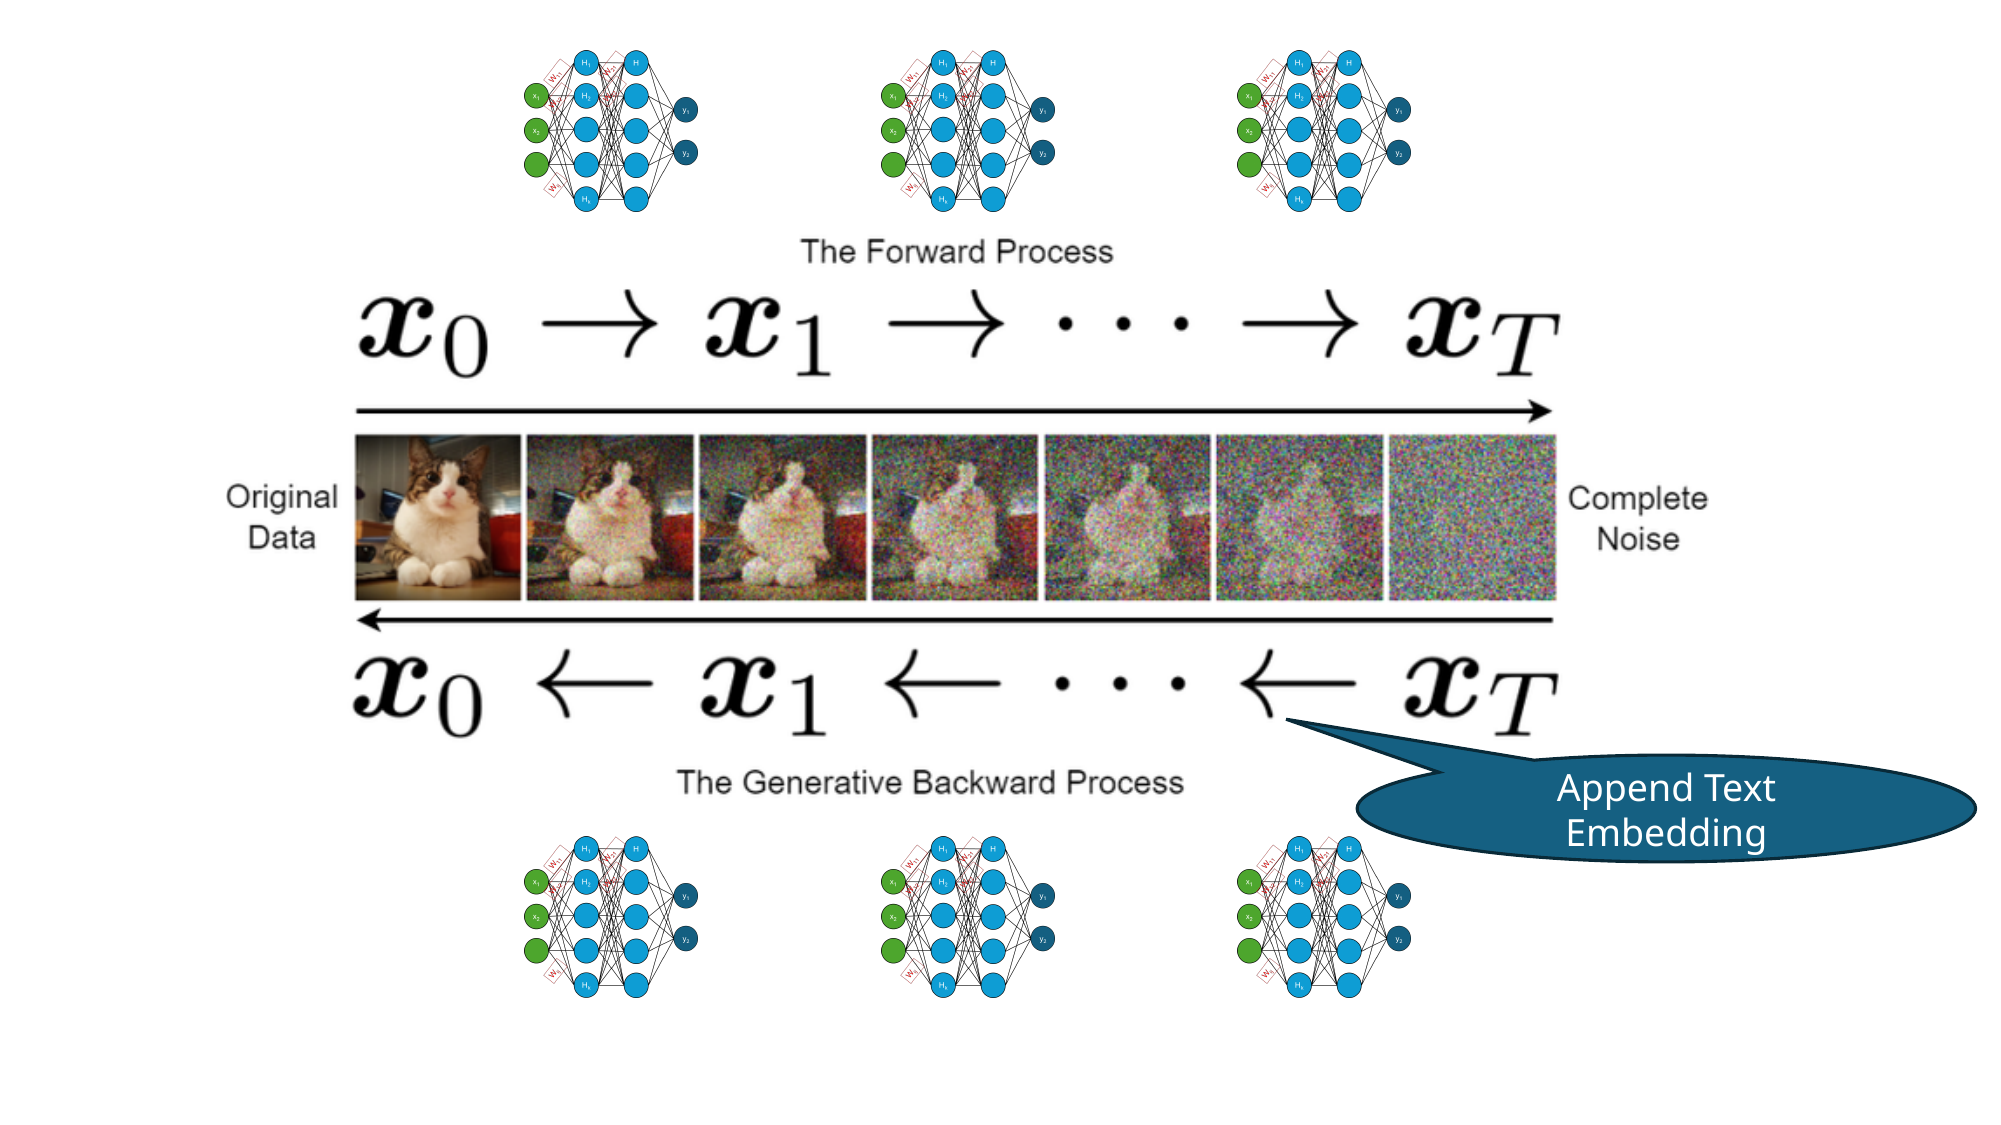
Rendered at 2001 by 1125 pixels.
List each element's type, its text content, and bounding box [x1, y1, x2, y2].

picture [880, 836, 1055, 999]
picture [524, 50, 699, 212]
picture [524, 836, 699, 999]
picture [880, 50, 1055, 212]
text_box Append Text Embedding [1355, 754, 1978, 864]
picture [1237, 836, 1412, 999]
picture [1237, 50, 1412, 212]
picture [226, 227, 1709, 805]
